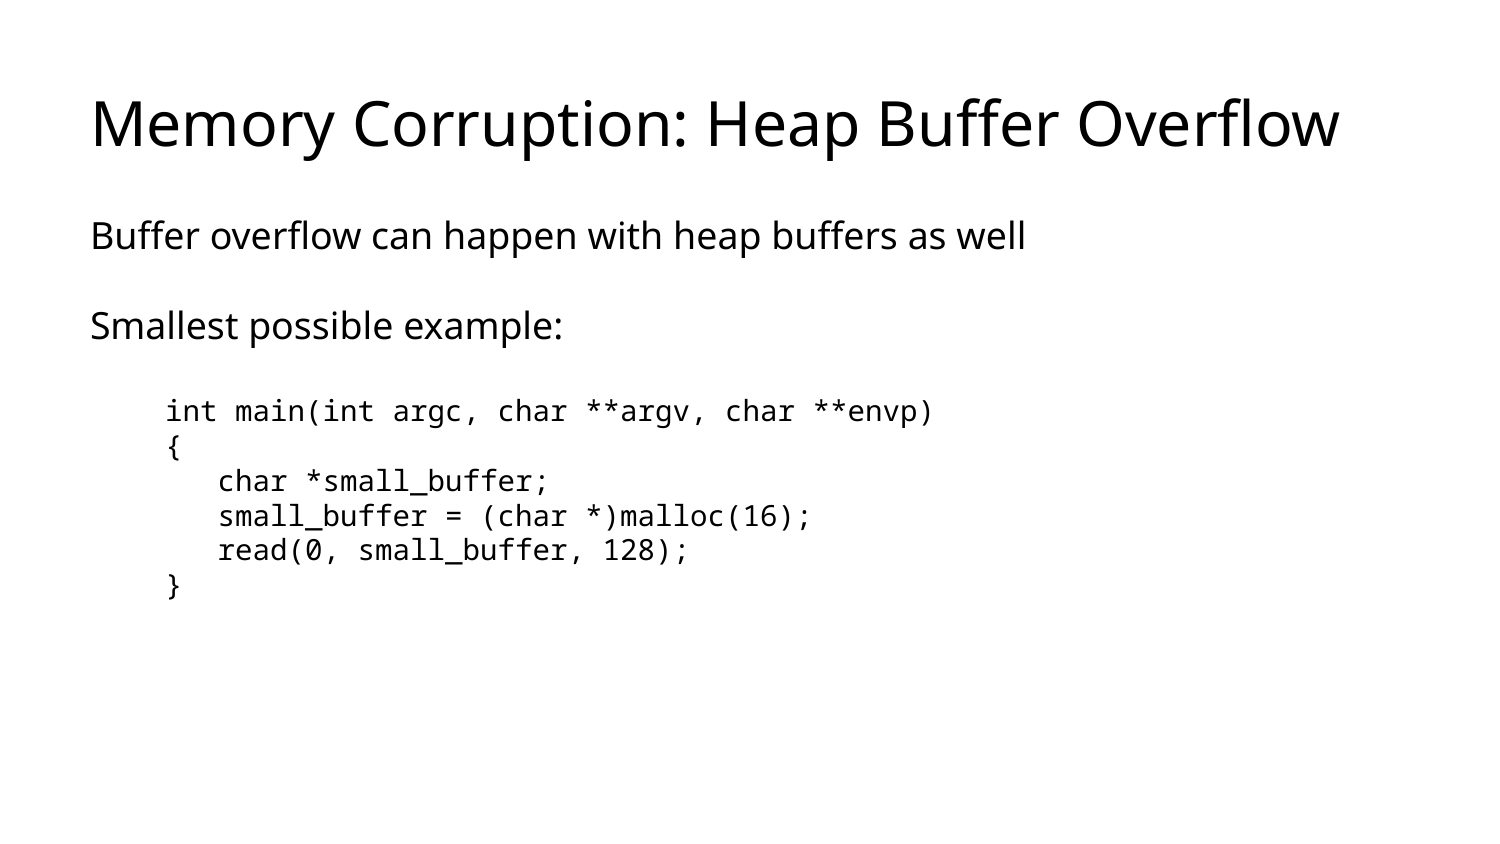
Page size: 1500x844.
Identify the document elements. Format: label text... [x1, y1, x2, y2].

list Buffer overflow can happen with heap buffers as well Smallest possible example: int main(int argc, char **argv, char **envp) { char *small_buffer; small_buffer = (char *)malloc(16); read(0, small_buffer, 128); } [75, 196, 1425, 808]
title Memory Corruption: Heap Buffer Overflow [75, 33, 1425, 175]
